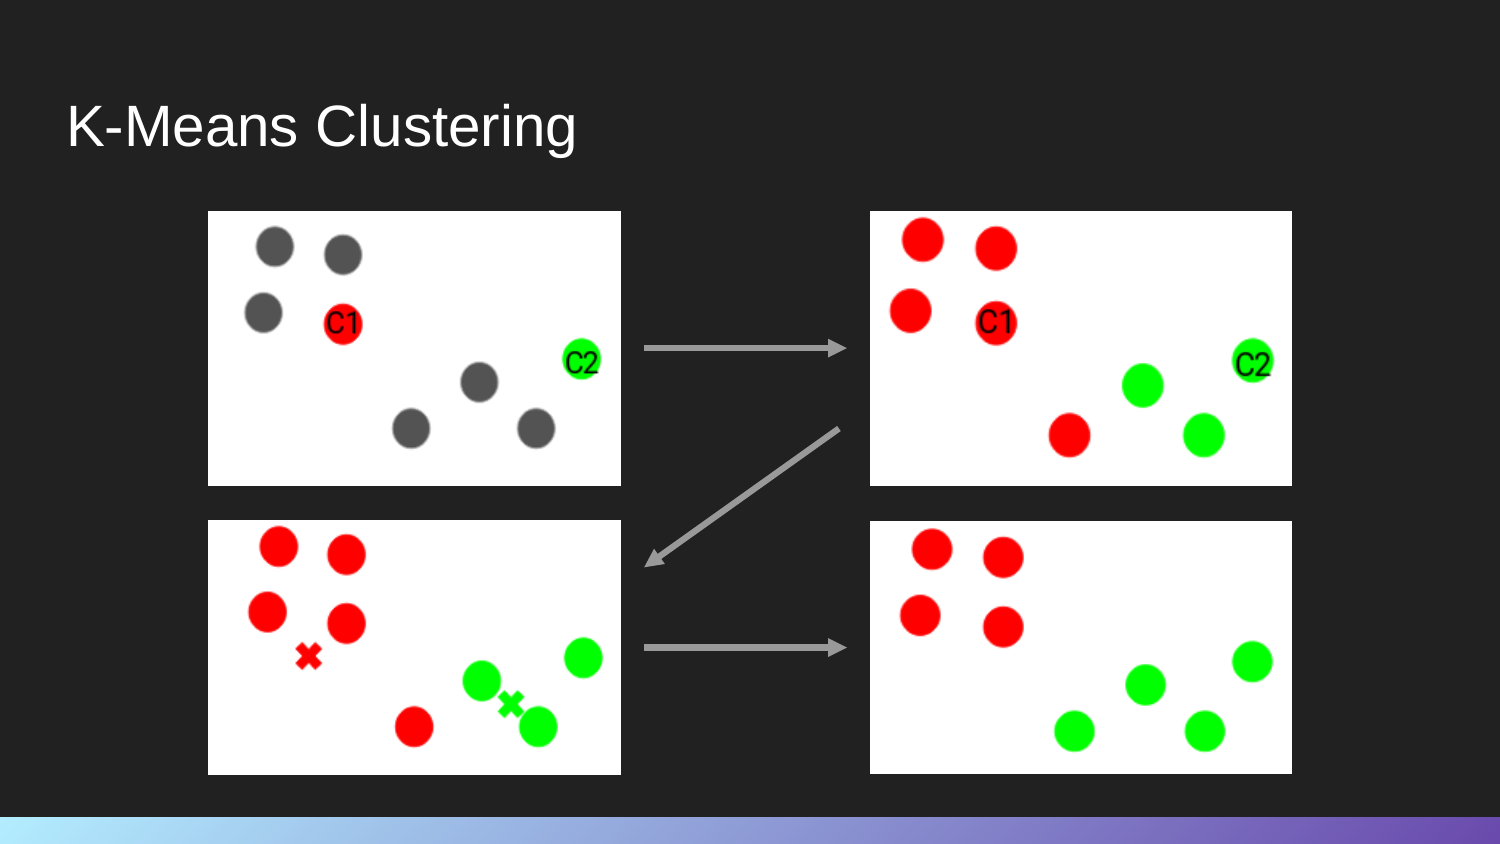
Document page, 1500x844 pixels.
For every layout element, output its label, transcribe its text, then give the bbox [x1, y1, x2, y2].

title K-Means Clustering [51, 72, 1449, 167]
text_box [208, 210, 1292, 776]
